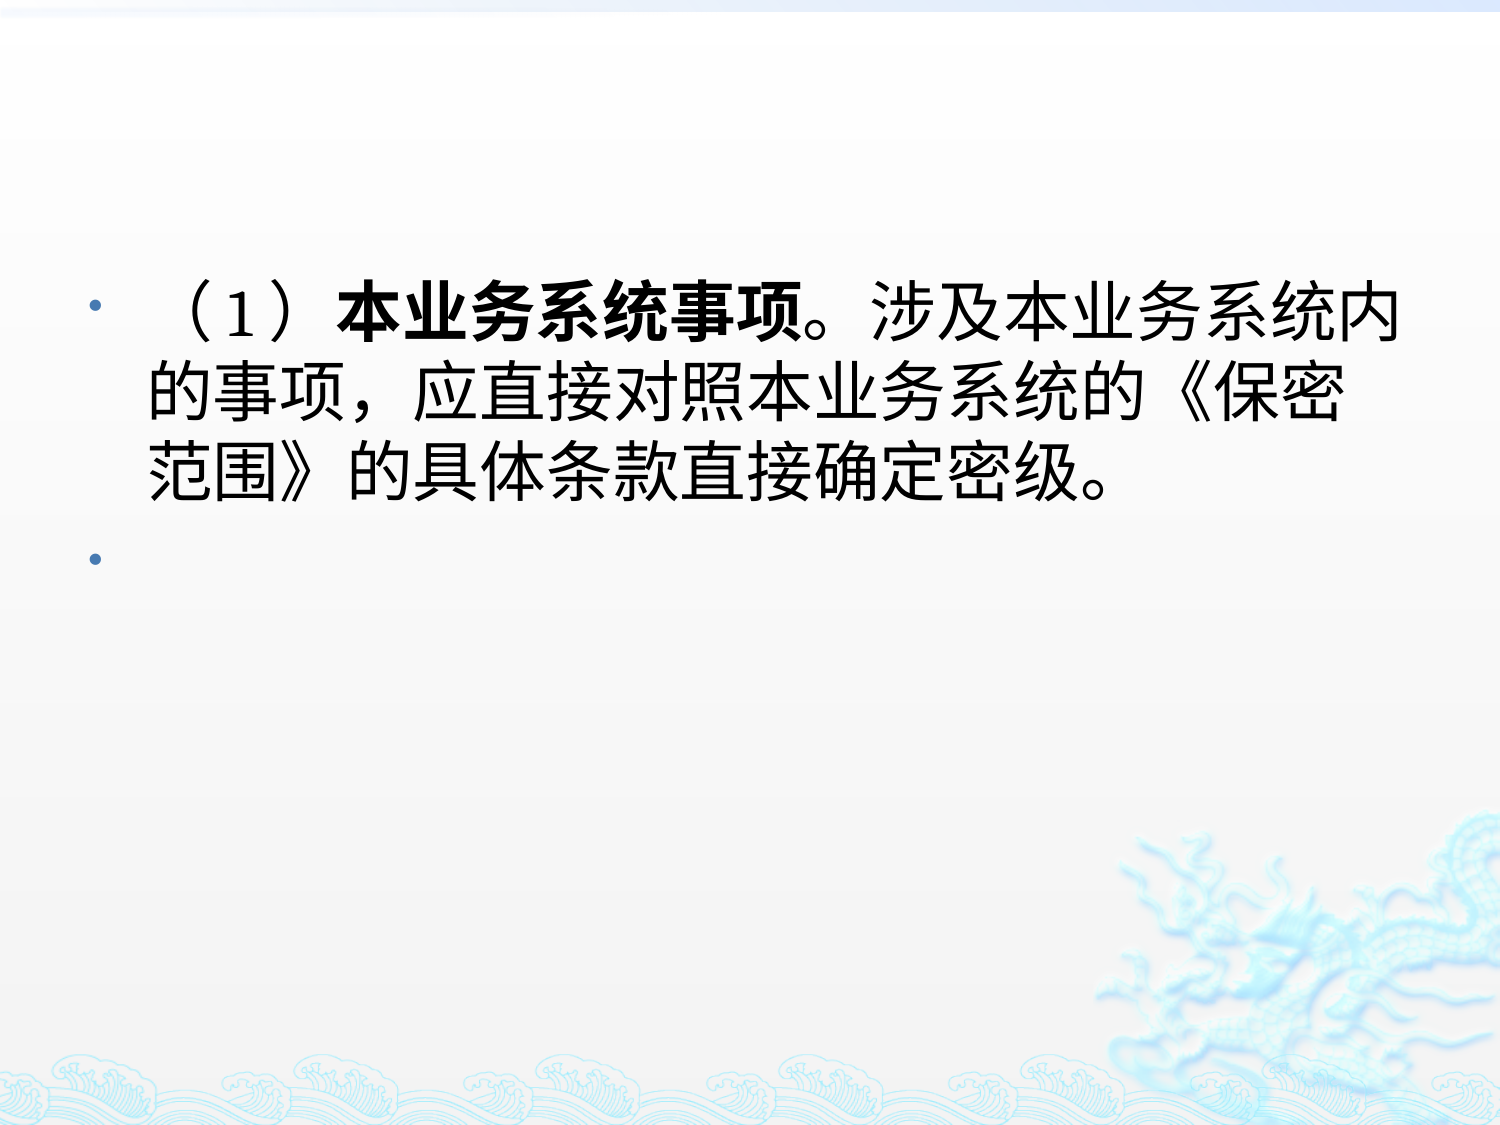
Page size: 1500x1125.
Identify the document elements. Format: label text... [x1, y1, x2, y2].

list （1）本业务系统事项。涉及本业务系统内的事项，应直接对照本业务系统的《保密范围》的具体条款直接确定密级。 [75, 262, 1425, 1005]
